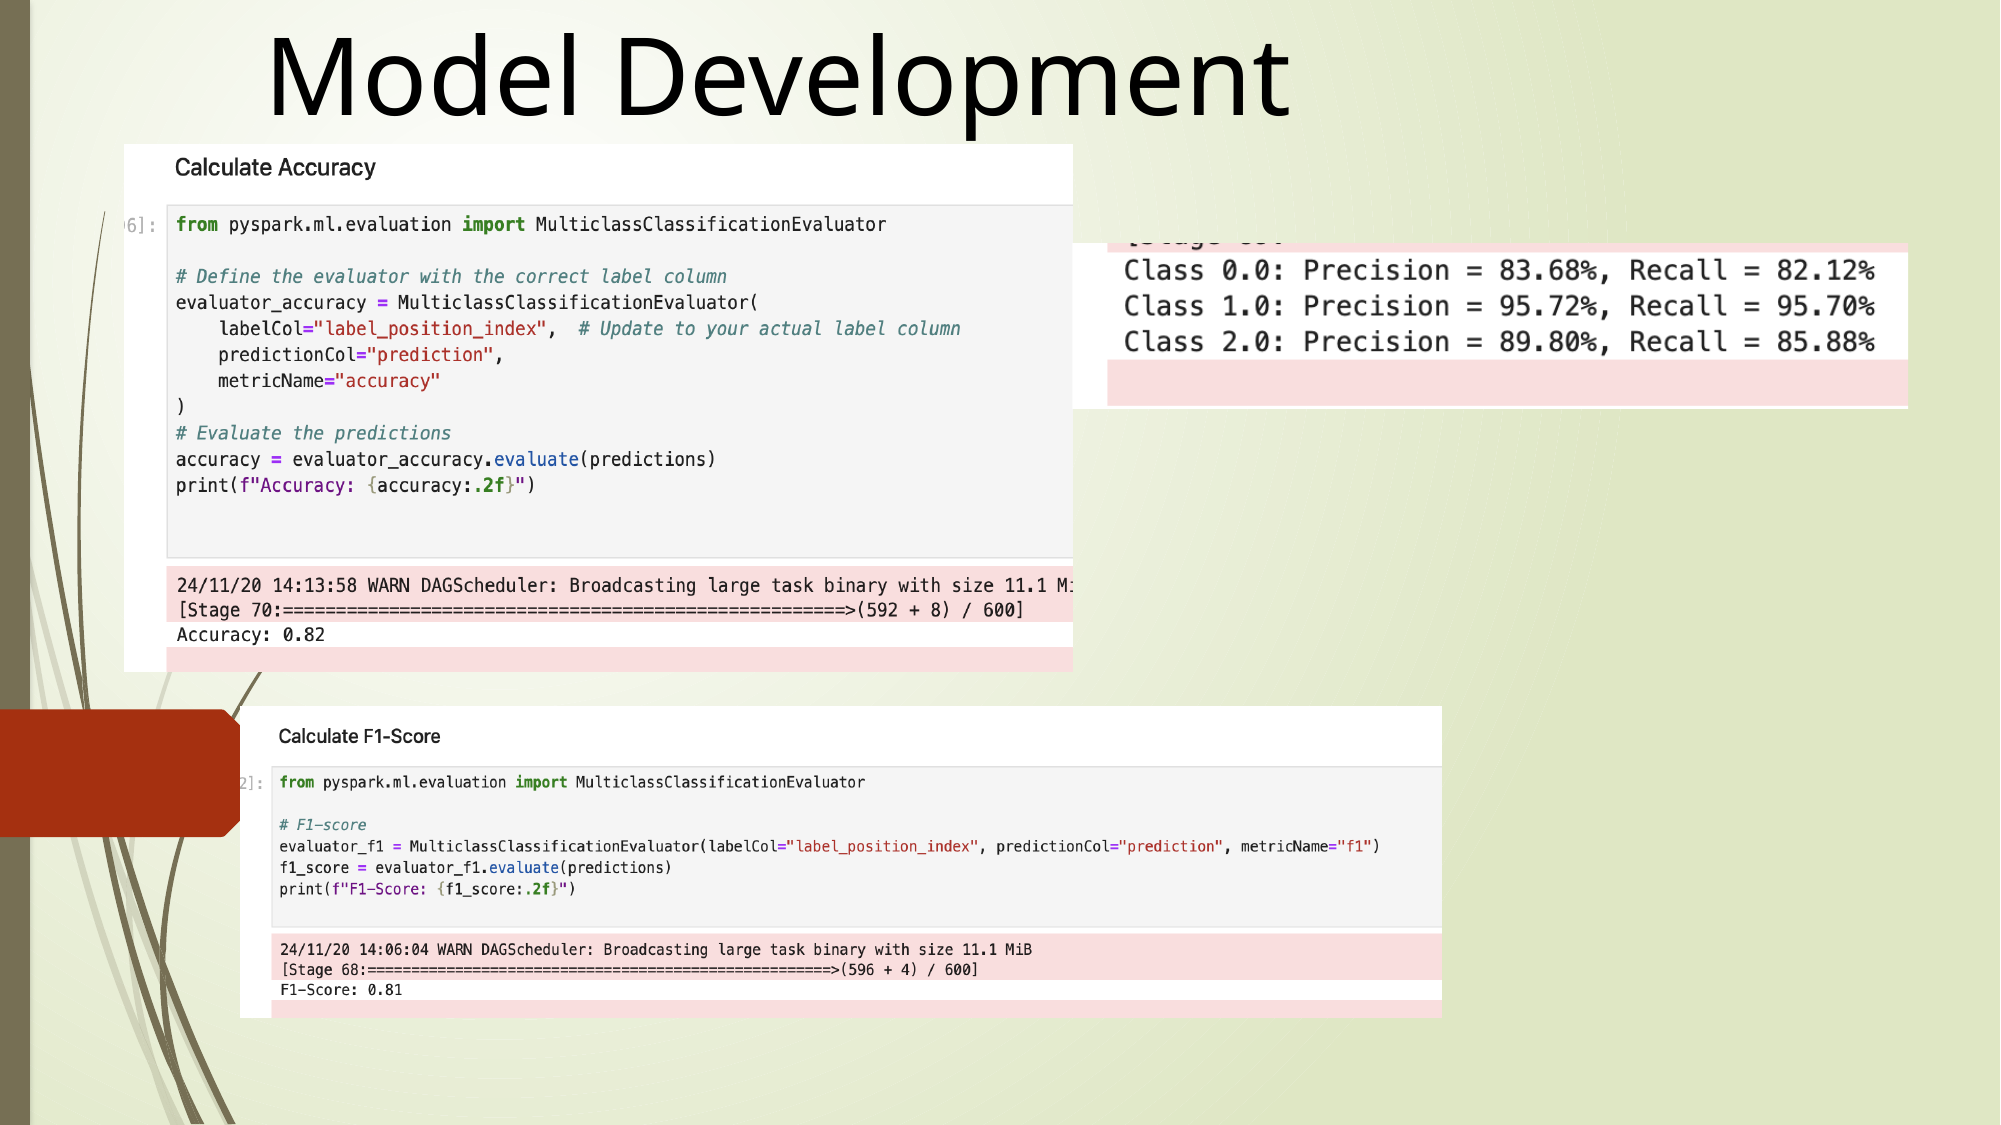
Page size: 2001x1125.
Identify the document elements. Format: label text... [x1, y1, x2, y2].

picture [123, 144, 1909, 672]
picture [239, 705, 1442, 1019]
title Model Development [249, 0, 1750, 145]
